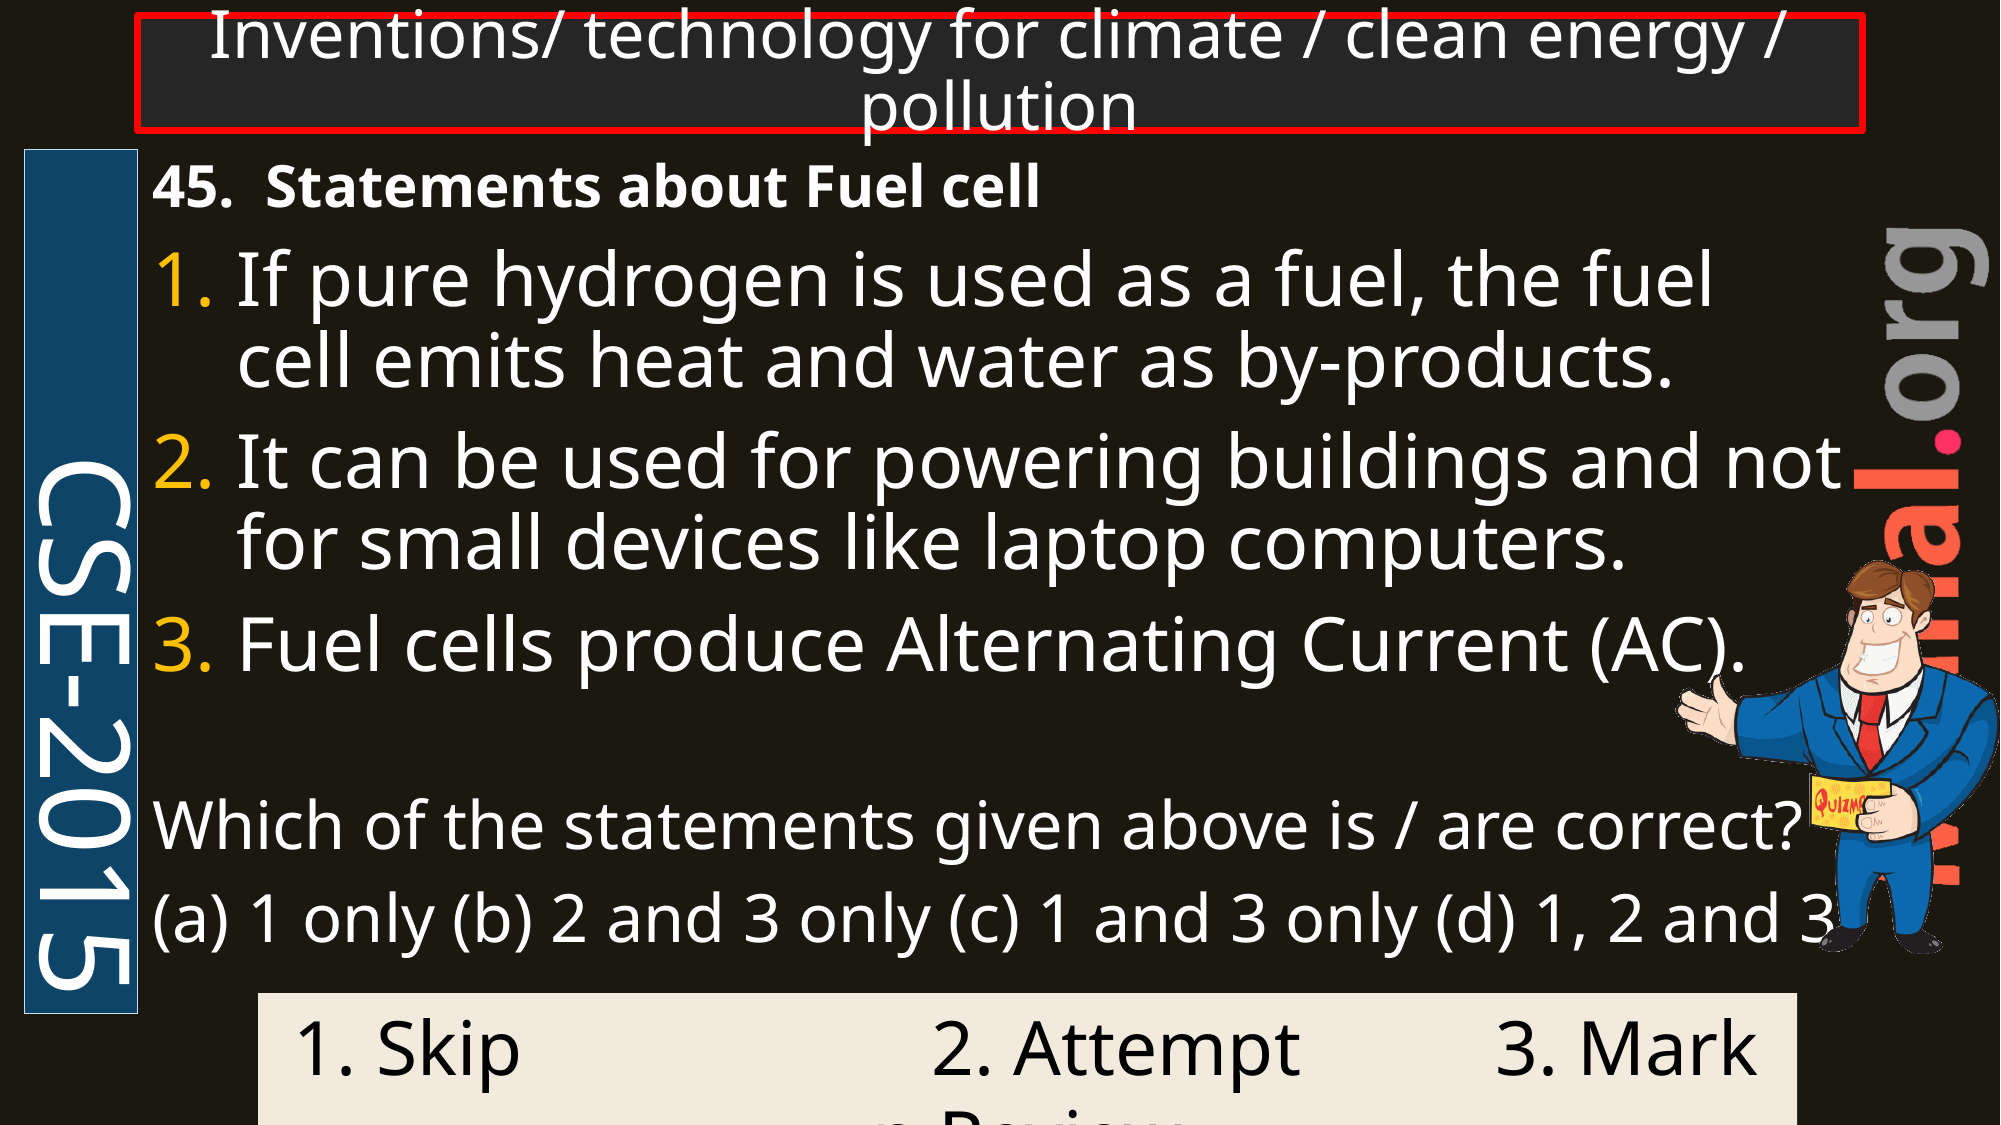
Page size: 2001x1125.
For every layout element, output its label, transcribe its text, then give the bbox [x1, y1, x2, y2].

picture [1675, 223, 2000, 955]
title Inventions/ technology for climate / clean energy / pollution [134, 12, 1866, 134]
list CSE-2015 [24, 149, 138, 1014]
list 45. Statements about Fuel cell If pure hydrogen is used as a fuel, the fuel cell emits heat and water as by-products. It can be used for powering buildings and not for small devices like laptop computers. Fuel cells produce Alternating Current (AC). Which of the statements given above is / are correct? (a) 1 only (b) 2 and 3 only (c) 1 and 3 only (d) 1, 2 and 3 [138, 149, 1863, 1014]
